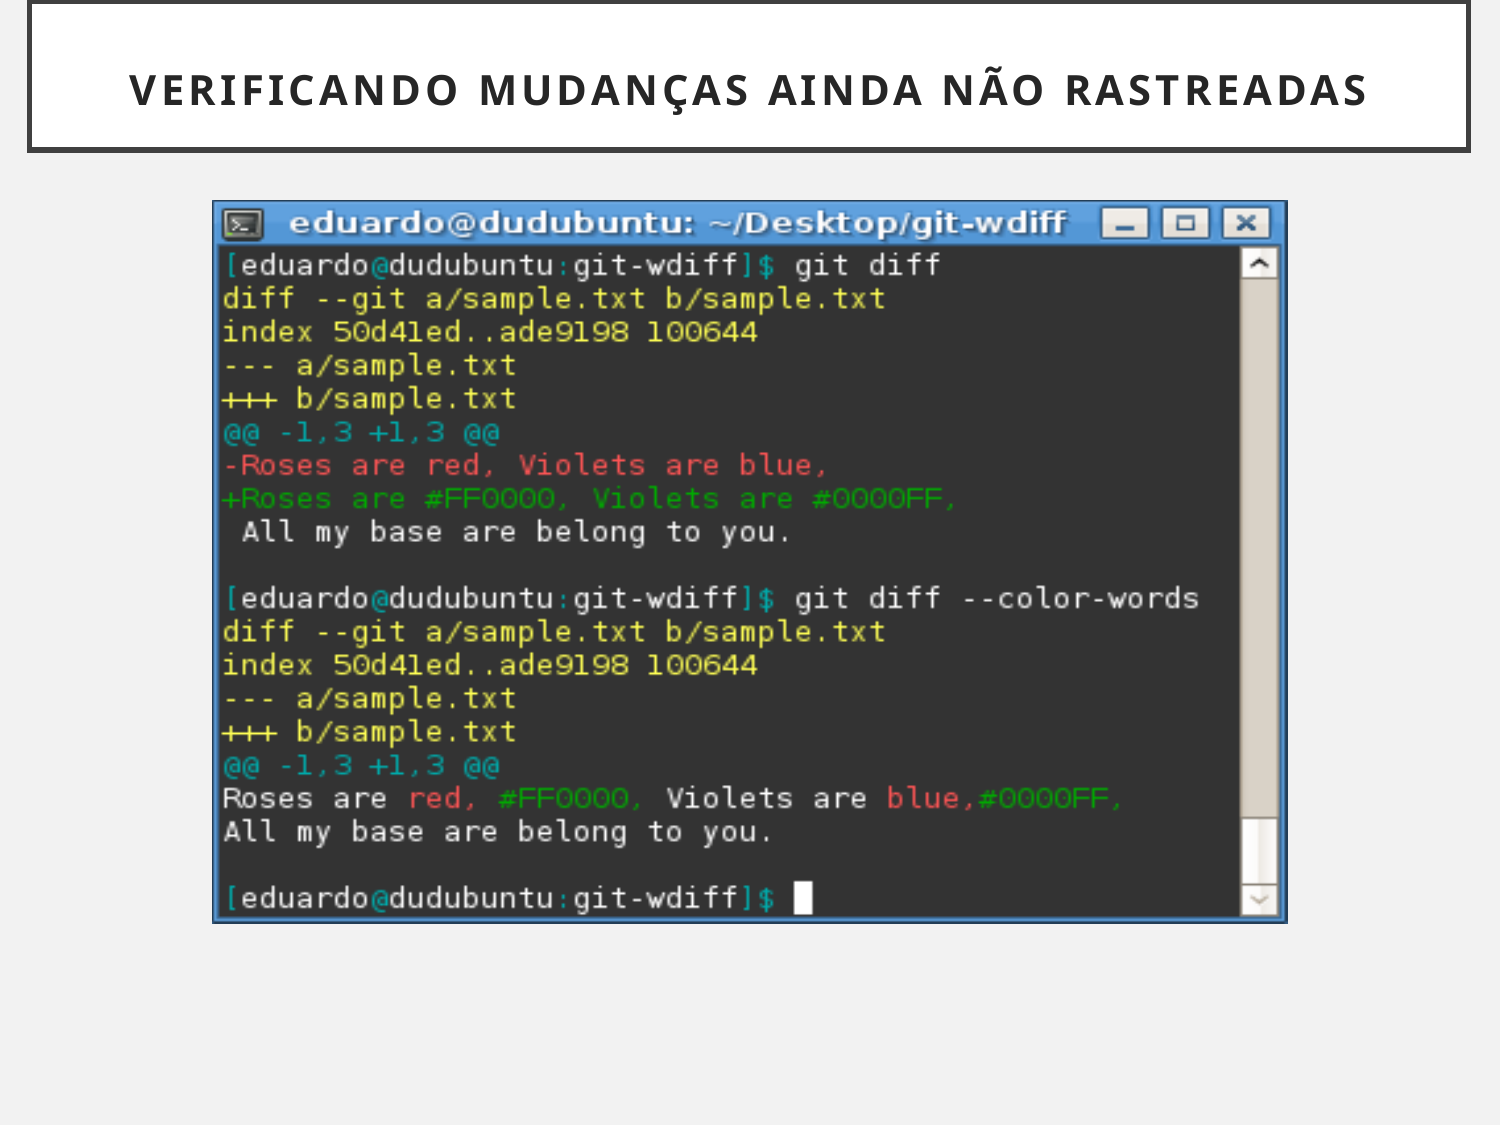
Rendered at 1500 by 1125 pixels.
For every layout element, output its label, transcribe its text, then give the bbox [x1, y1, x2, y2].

title VERIFICANDO MUDANÇAS AINDA NÃO RASTREADAS [27, 0, 1471, 153]
picture [212, 200, 1288, 925]
